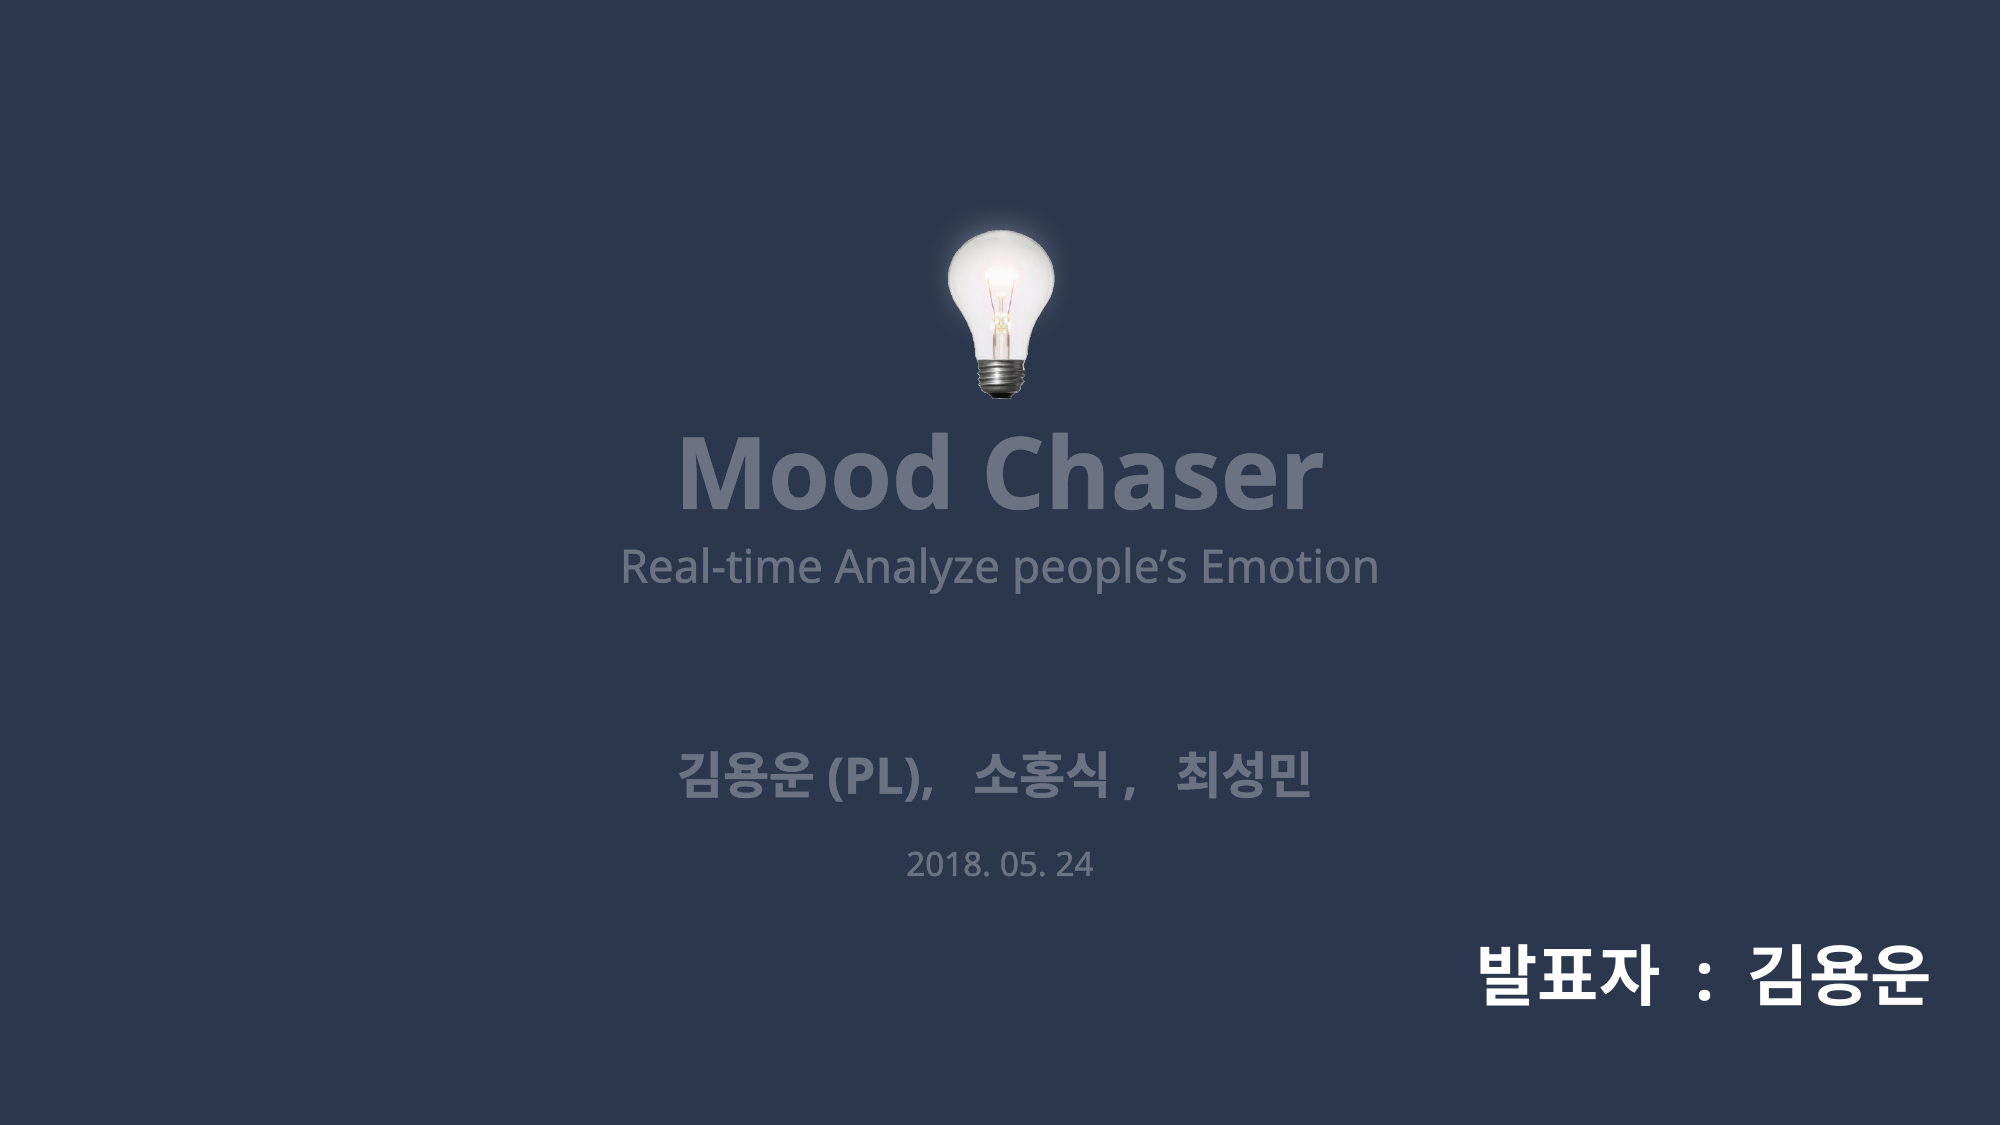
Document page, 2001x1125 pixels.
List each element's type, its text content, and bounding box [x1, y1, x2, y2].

text_box Mood Chaser [538, 401, 1462, 529]
text_box 발표자 : 김용운 [1461, 926, 1958, 1022]
text_box 2018. 05. 24 [538, 835, 1462, 890]
text_box 김용운(PL), 소홍식, 최성민 [538, 736, 1462, 811]
text_box Real-time Analyze people’s Emotion [538, 529, 1462, 600]
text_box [899, 174, 1101, 402]
